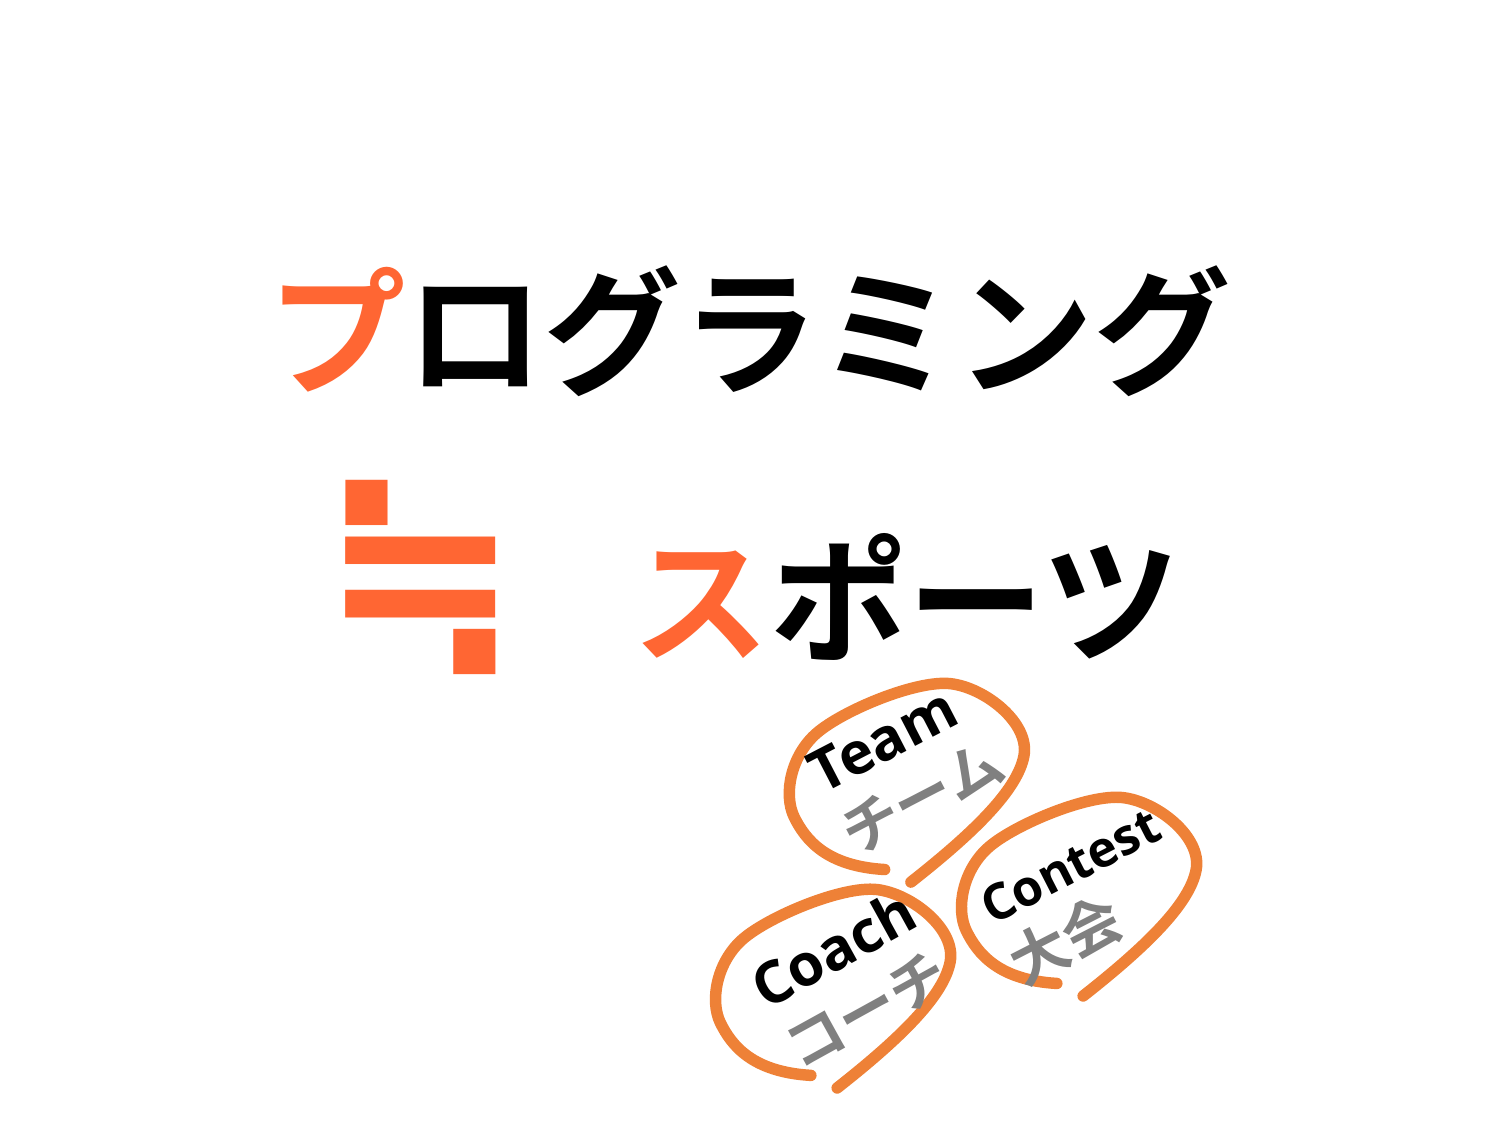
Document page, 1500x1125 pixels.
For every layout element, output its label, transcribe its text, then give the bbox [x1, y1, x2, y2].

text_box プログラミング ≒ スポーツ [140, 240, 1359, 708]
text_box [727, 891, 844, 956]
text_box [1064, 947, 1143, 997]
text_box [969, 796, 1116, 872]
text_box [788, 769, 840, 862]
text_box Contest 大会 [953, 756, 1263, 1010]
text_box Team チーム [779, 623, 1080, 881]
text_box [714, 963, 783, 1073]
text_box Coach コーチ [721, 835, 1004, 1096]
text_box [823, 1042, 894, 1089]
text_box [873, 804, 999, 871]
